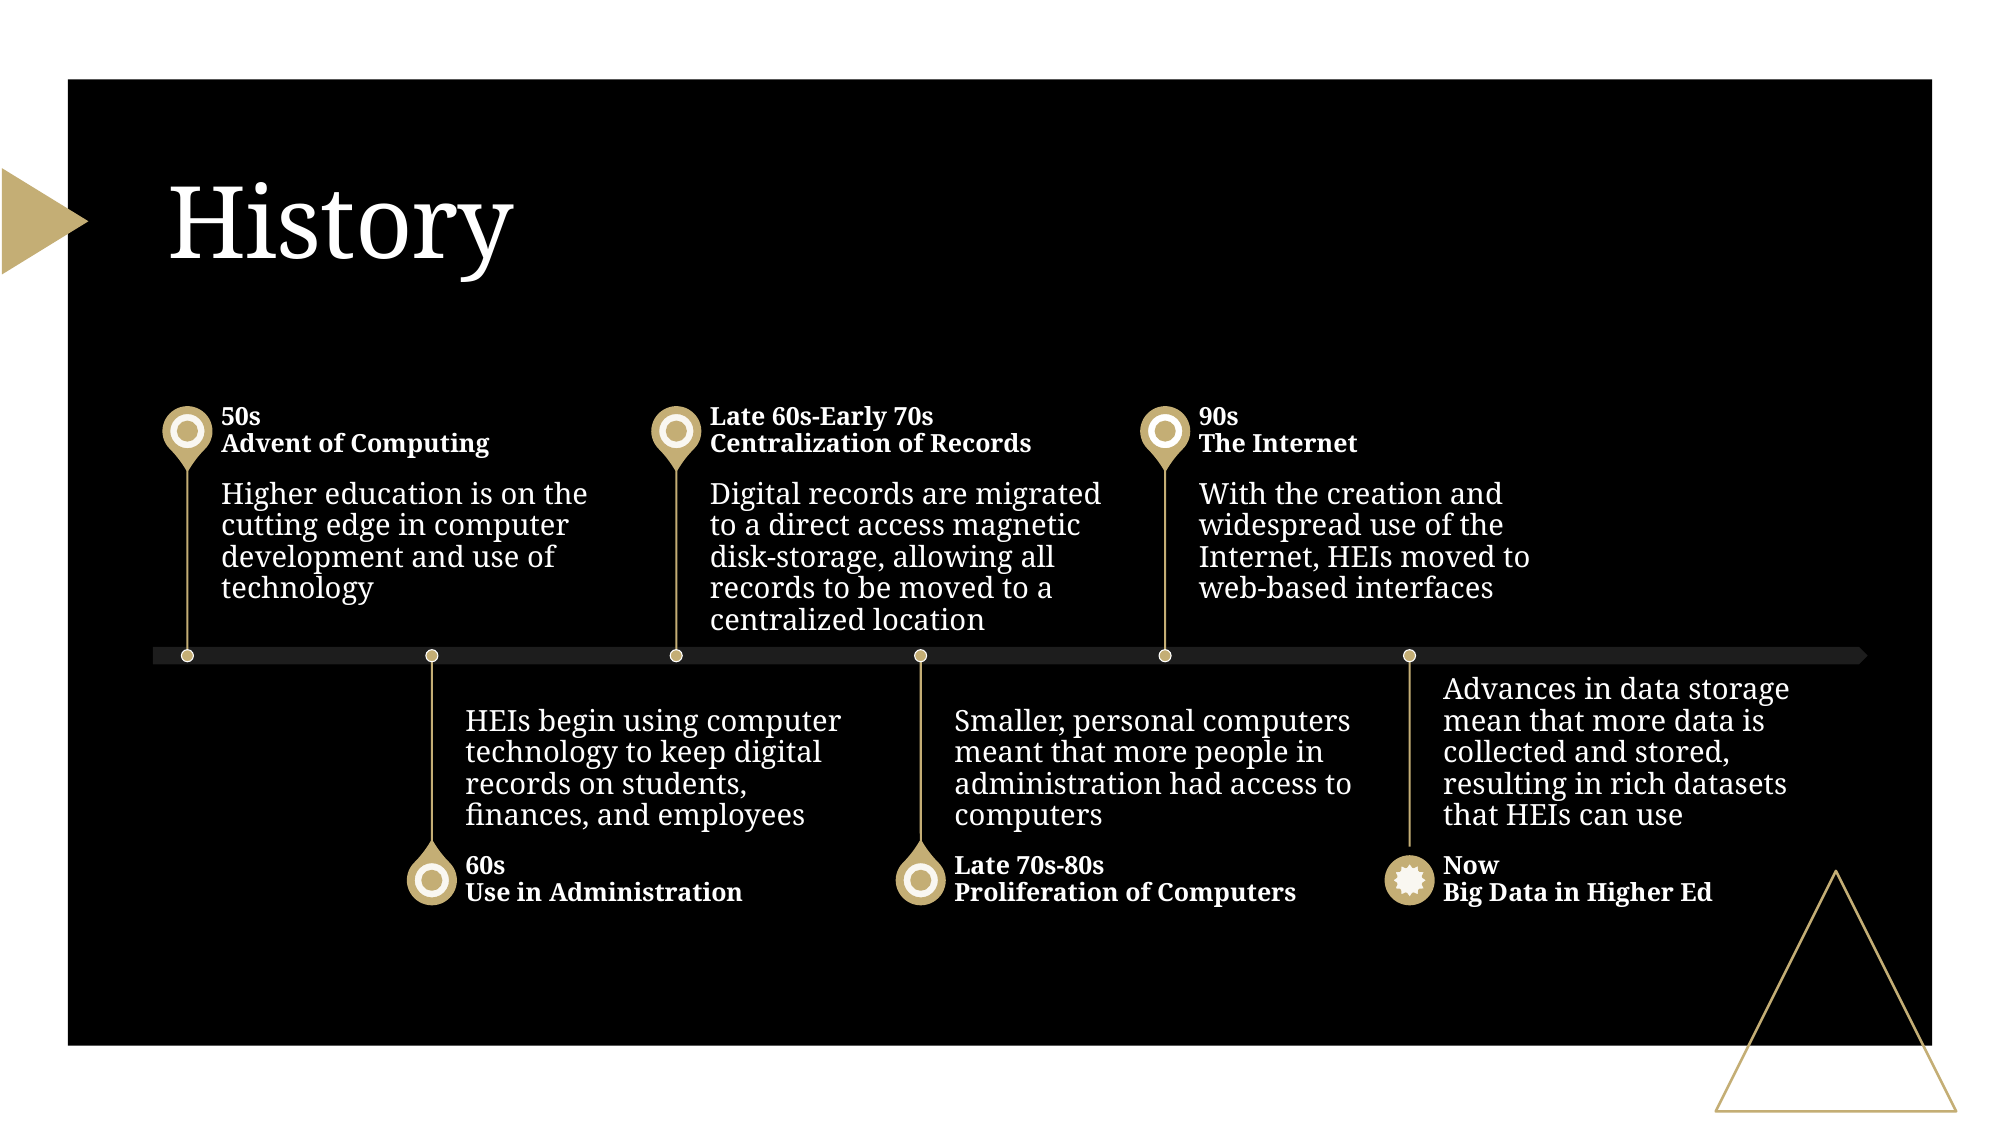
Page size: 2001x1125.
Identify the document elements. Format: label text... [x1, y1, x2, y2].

title History [152, 151, 1868, 301]
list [152, 332, 1869, 979]
